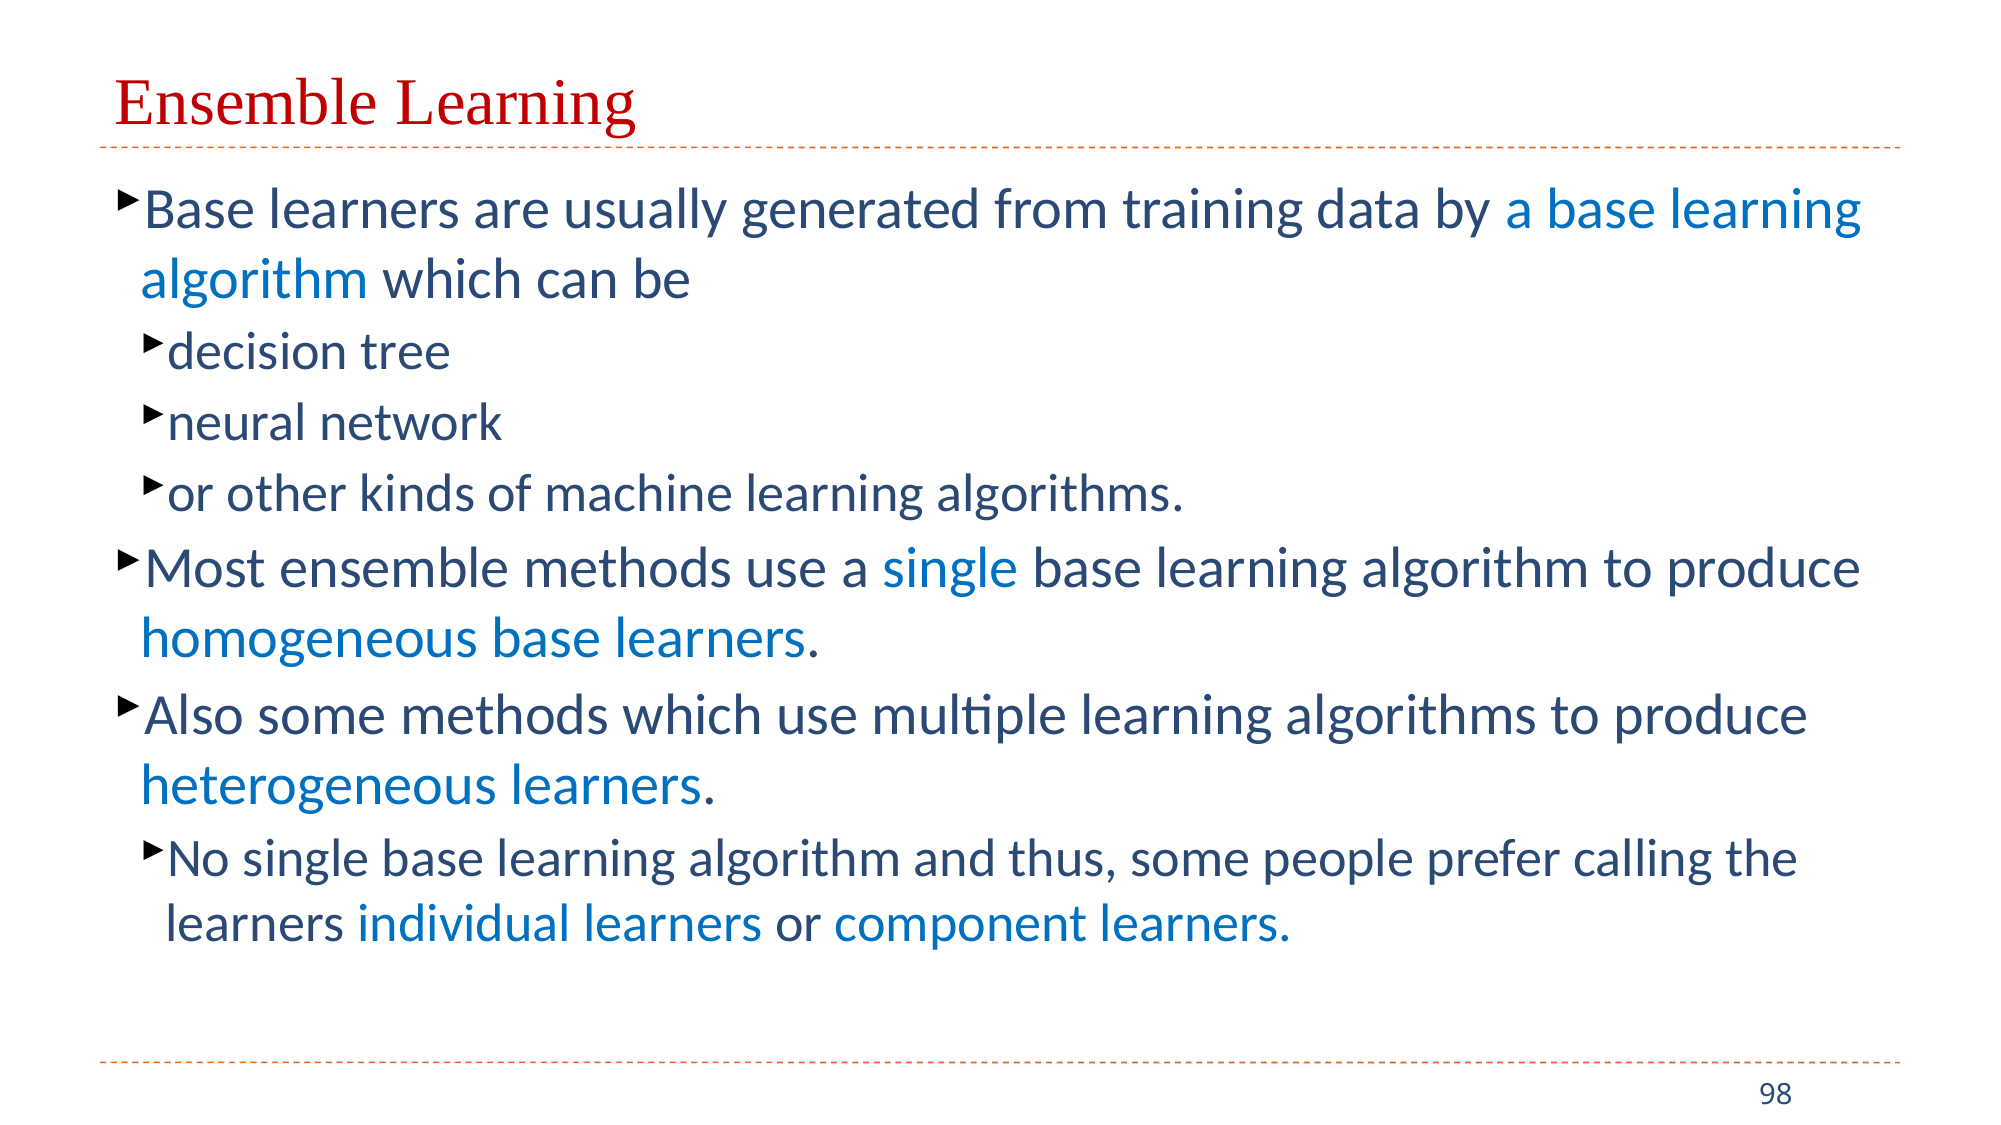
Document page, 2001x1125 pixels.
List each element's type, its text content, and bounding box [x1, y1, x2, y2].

title Ensemble Learning [99, 24, 1900, 146]
list Base learners are usually generated from training data by a base learning algorithm which can be decision tree neural network or other kinds of machine learning algorithms. Most ensemble methods use a single base learning algorithm to produce homogeneous base learners. Also some methods which use multiple learning algorithms to produce heterogeneous learners. No single base learning algorithm and thus, some people prefer calling the learners individual learners or component learners. [99, 162, 1900, 1050]
